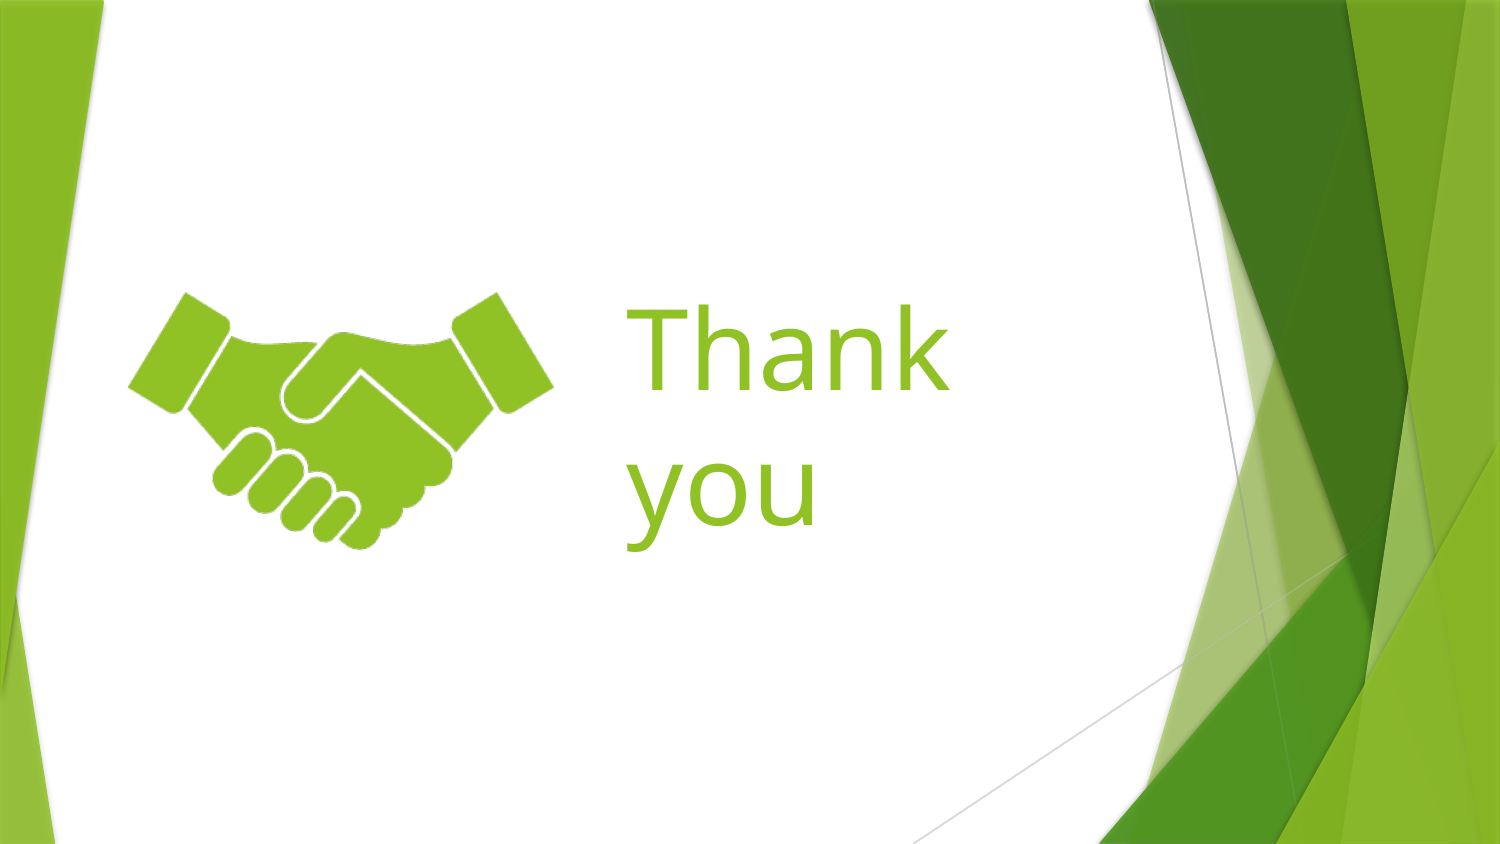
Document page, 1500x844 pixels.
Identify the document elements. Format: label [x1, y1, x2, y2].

picture [108, 190, 574, 655]
text_box [0, 0, 1500, 844]
